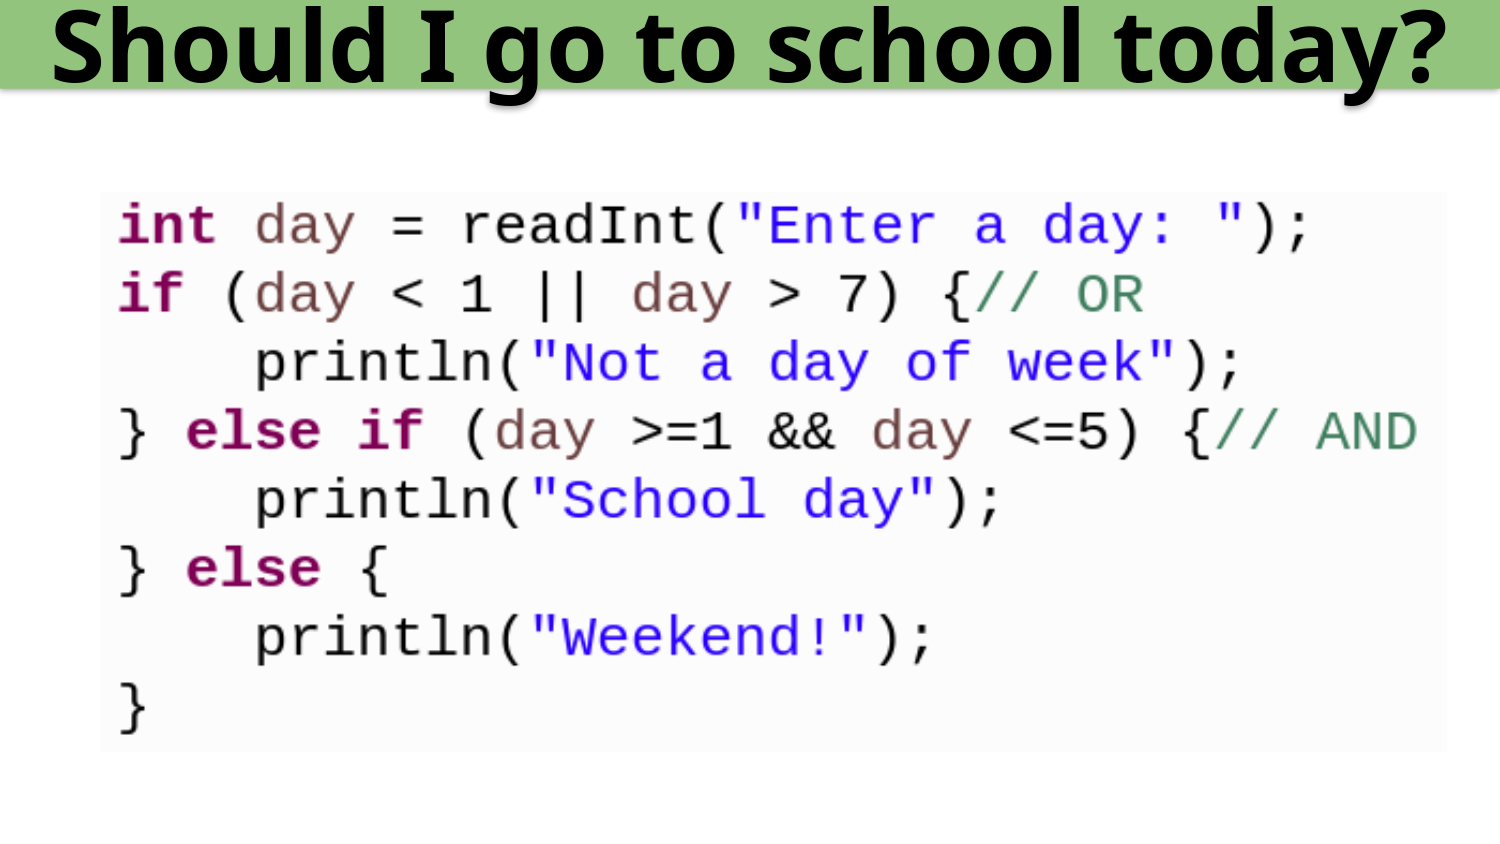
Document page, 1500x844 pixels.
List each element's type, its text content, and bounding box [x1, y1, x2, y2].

picture [100, 192, 1447, 752]
text_box Should I go to school today? [0, 0, 1500, 89]
